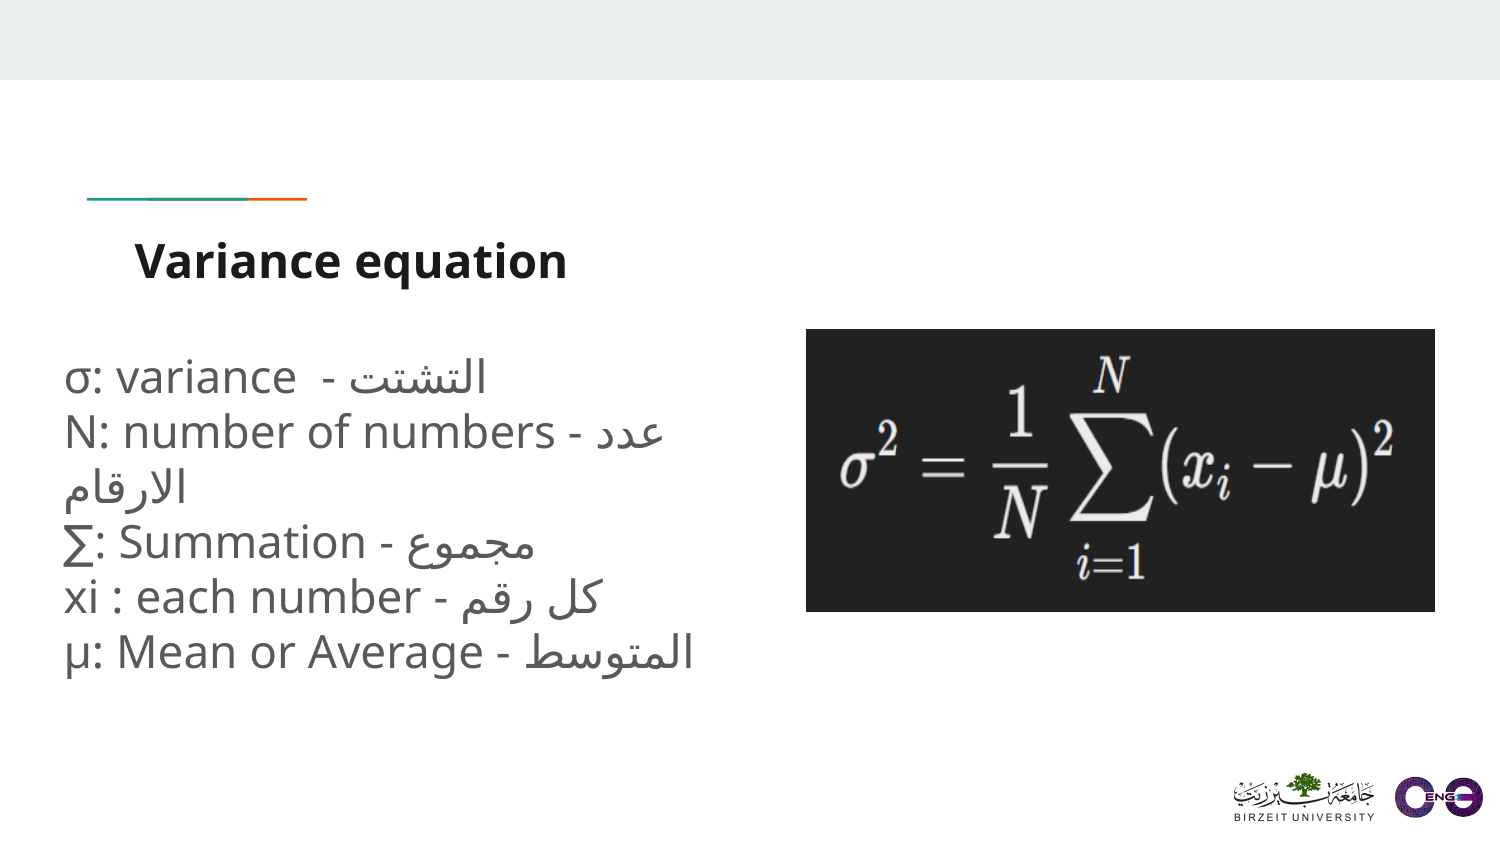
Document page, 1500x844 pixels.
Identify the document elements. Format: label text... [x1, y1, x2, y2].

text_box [1233, 748, 1488, 844]
picture [806, 328, 1435, 613]
text_box σ: variance - التشتت N: number of numbers - عدد الارقام ∑: Summation - مجموع xi​ : each number - كل رقم μ: Mean or Average - المتوسط [48, 332, 750, 810]
title Variance equation [119, 216, 1381, 305]
